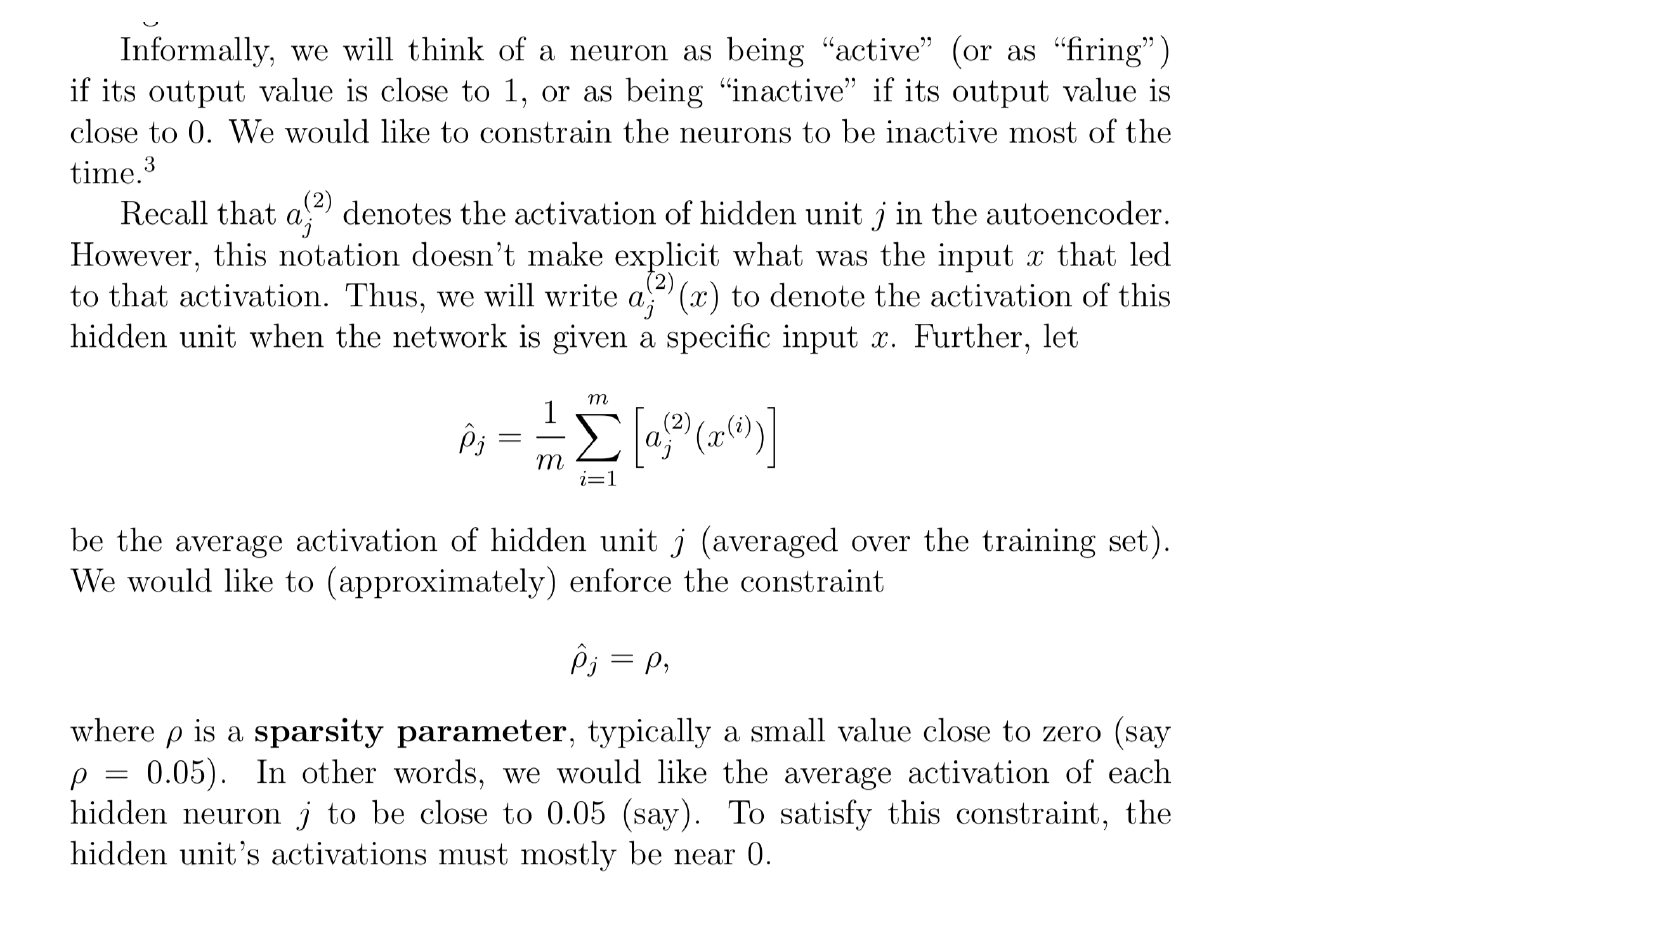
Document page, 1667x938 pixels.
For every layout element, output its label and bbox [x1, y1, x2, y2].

picture [51, 22, 1183, 878]
